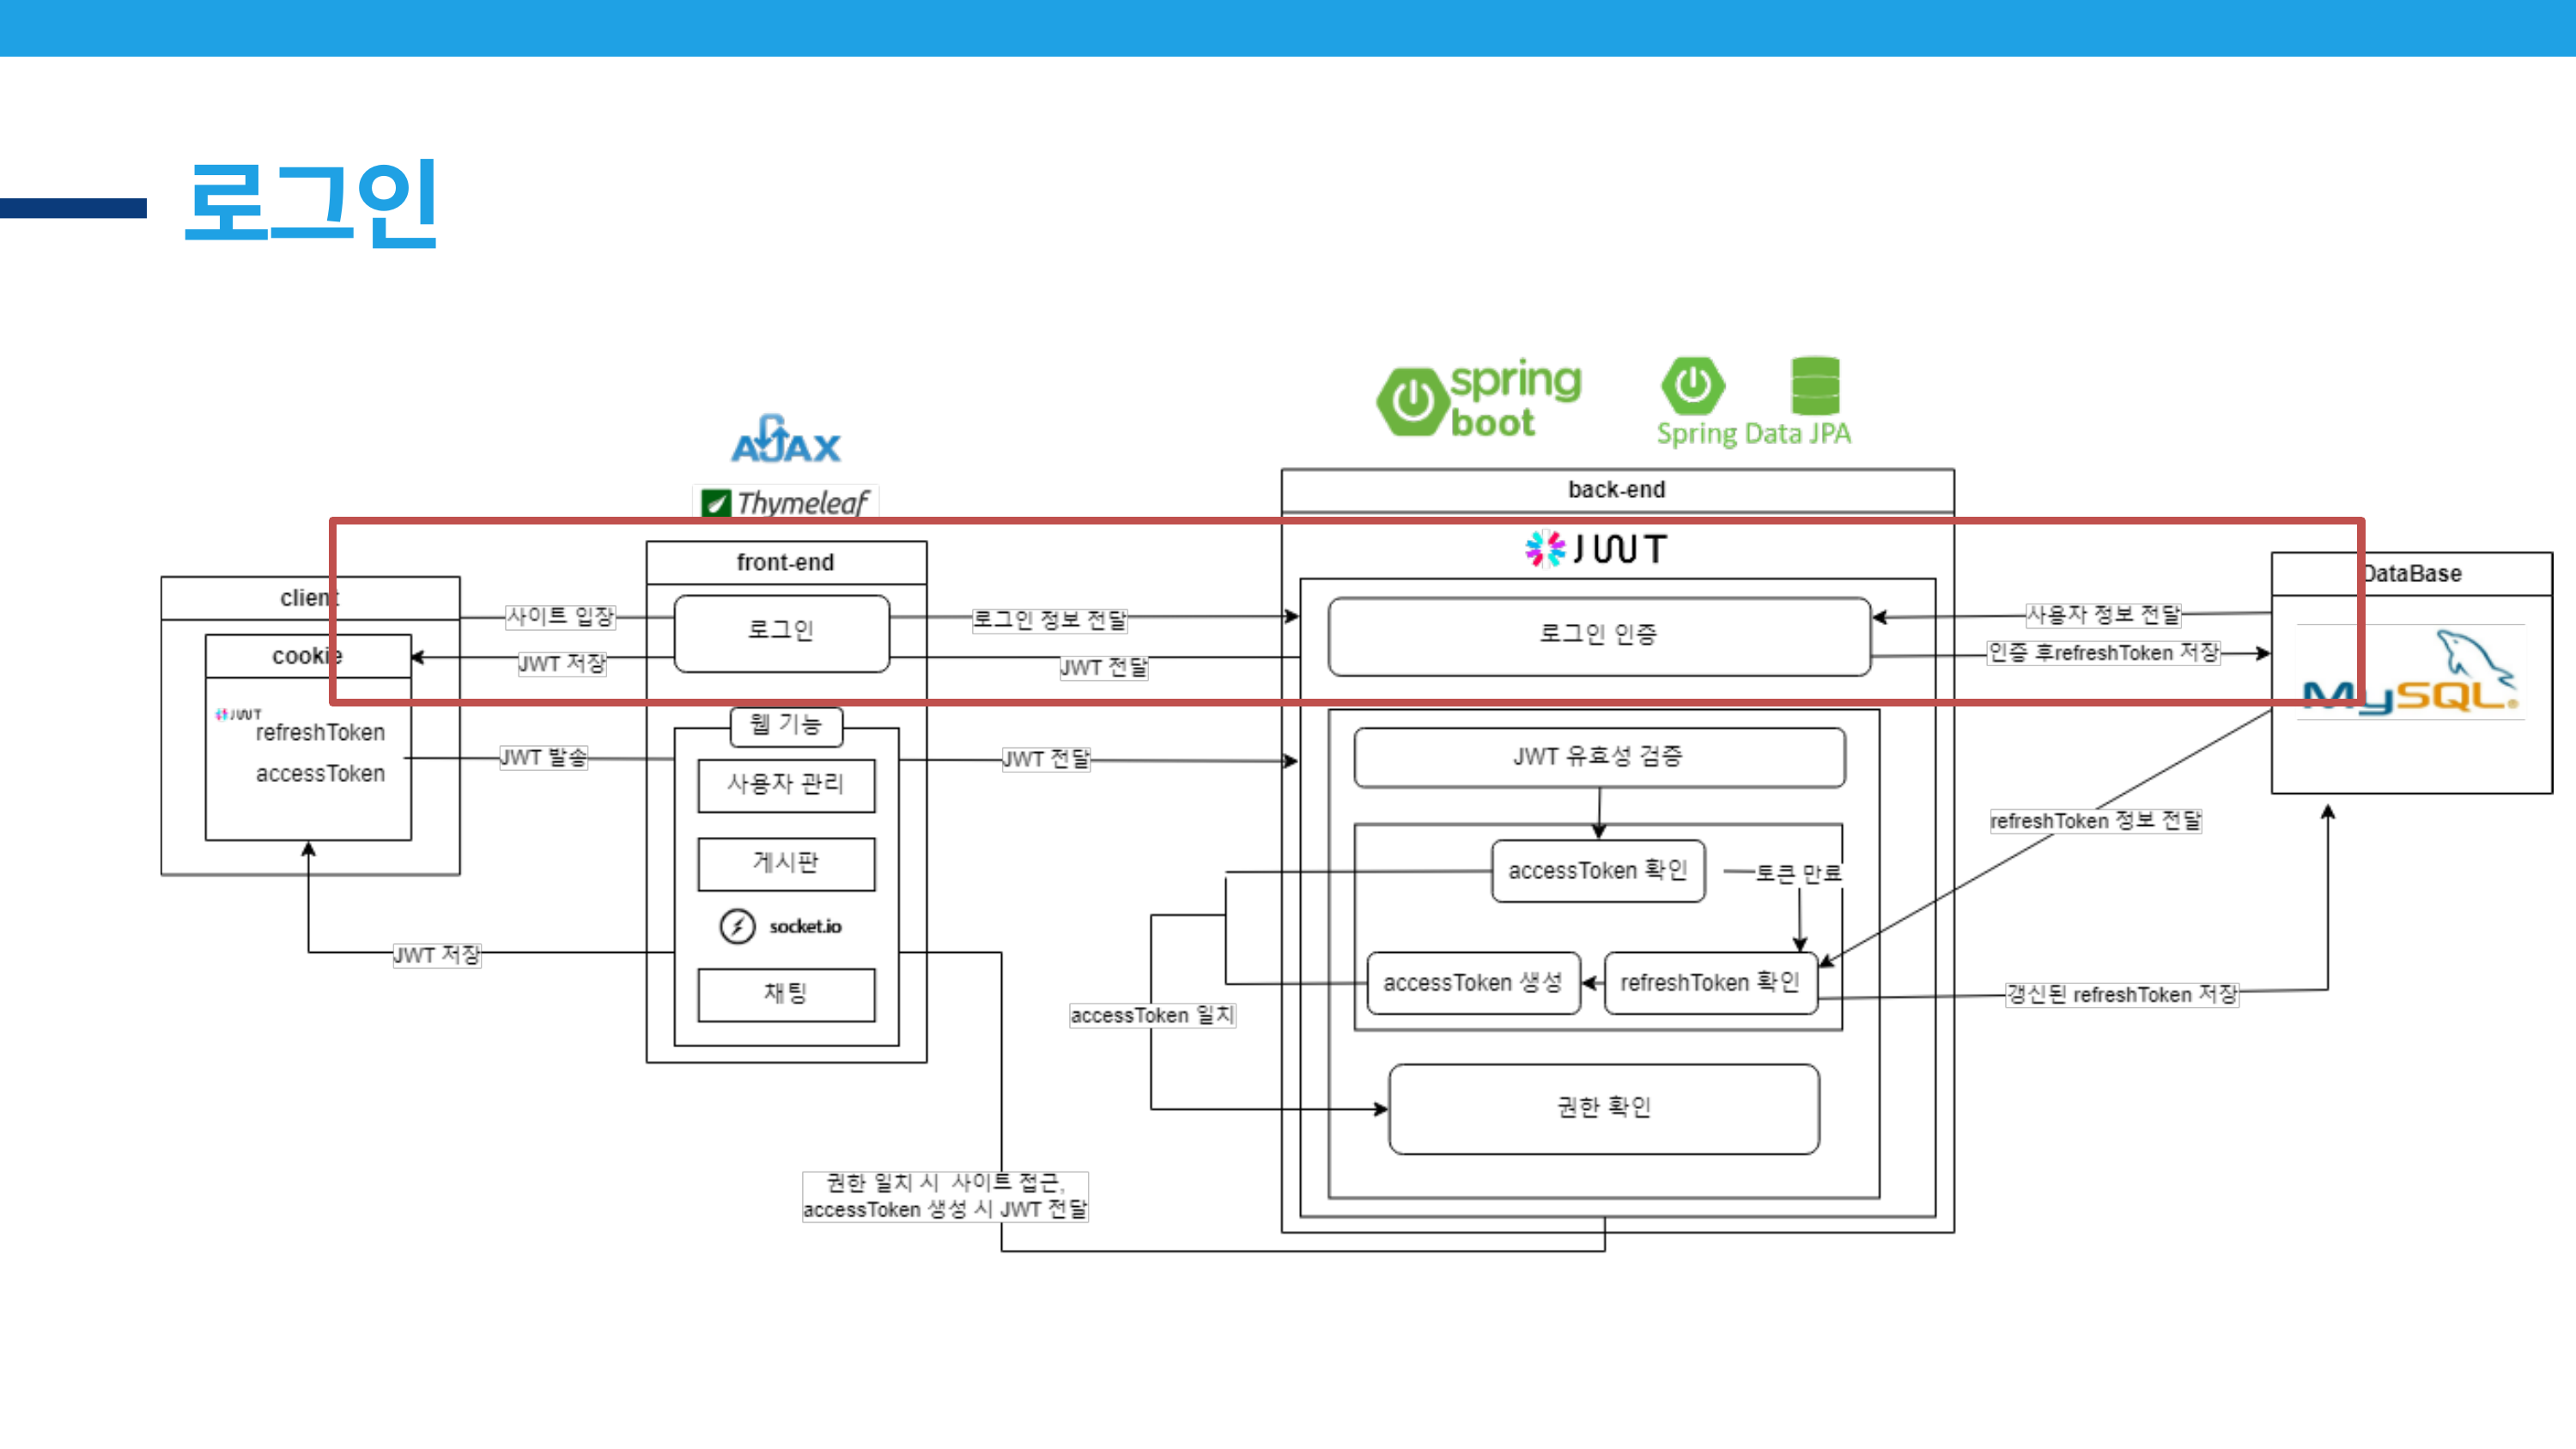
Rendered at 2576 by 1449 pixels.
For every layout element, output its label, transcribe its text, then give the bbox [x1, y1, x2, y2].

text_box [0, 0, 2576, 58]
text_box 로그인 [181, 142, 1113, 262]
picture [161, 349, 2554, 1270]
